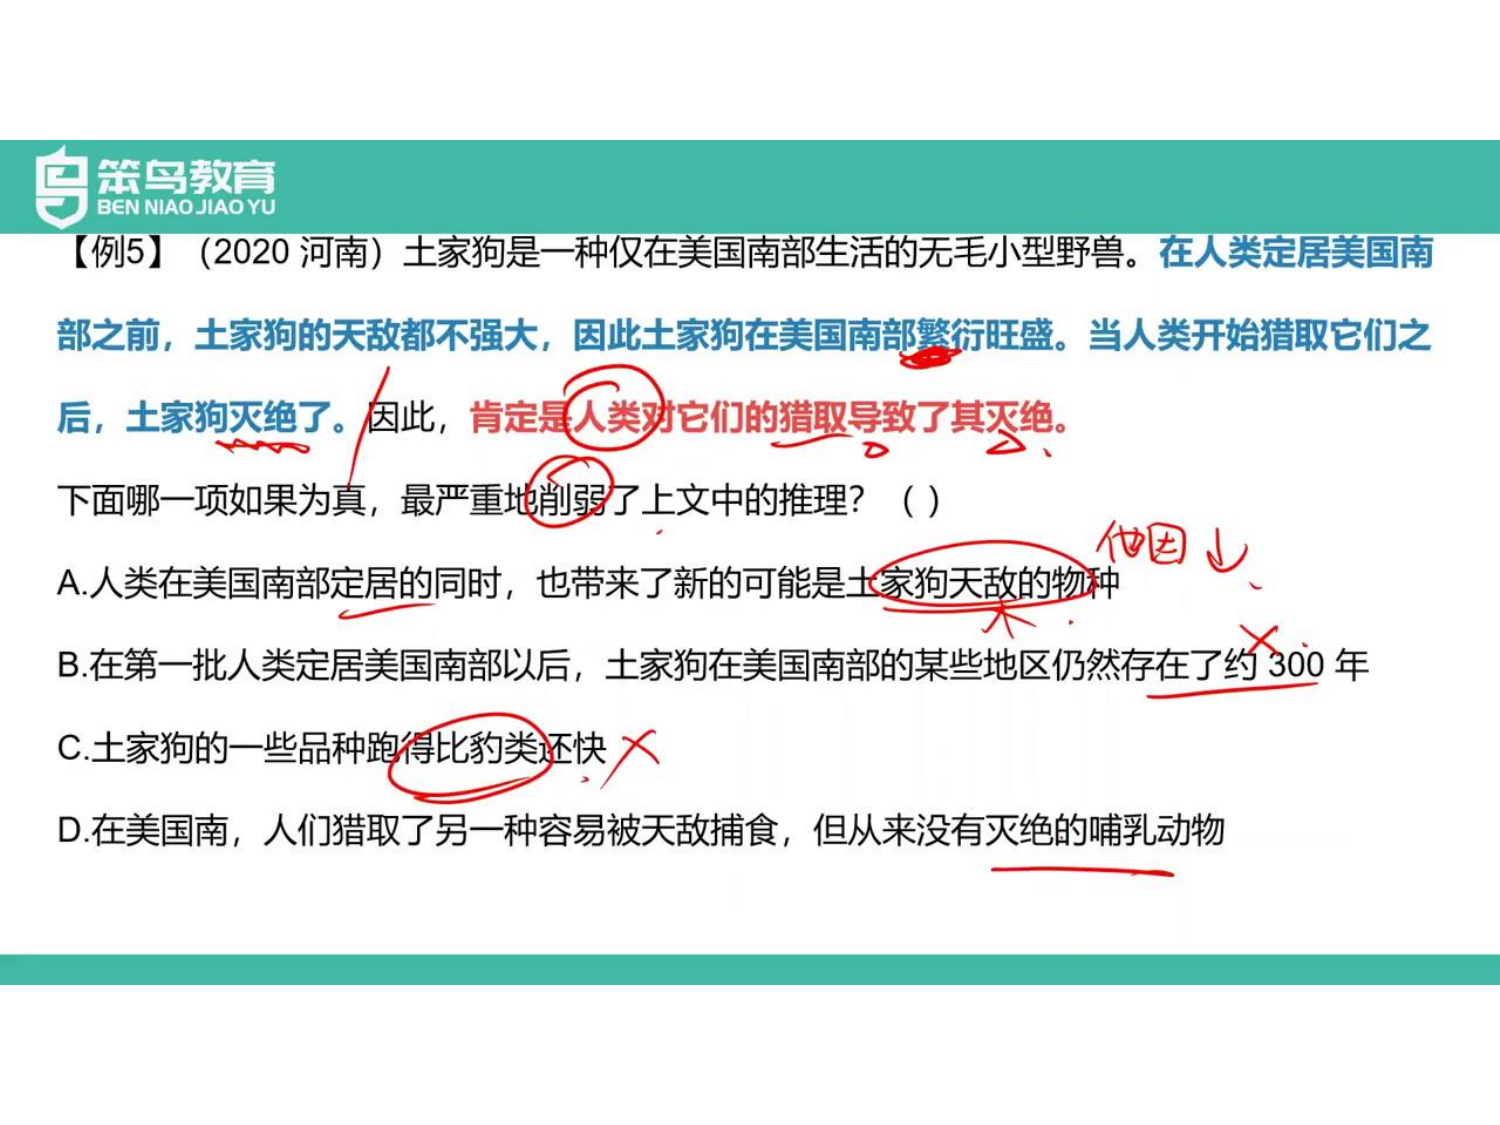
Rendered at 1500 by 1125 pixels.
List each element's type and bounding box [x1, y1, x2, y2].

picture [0, 140, 1500, 985]
